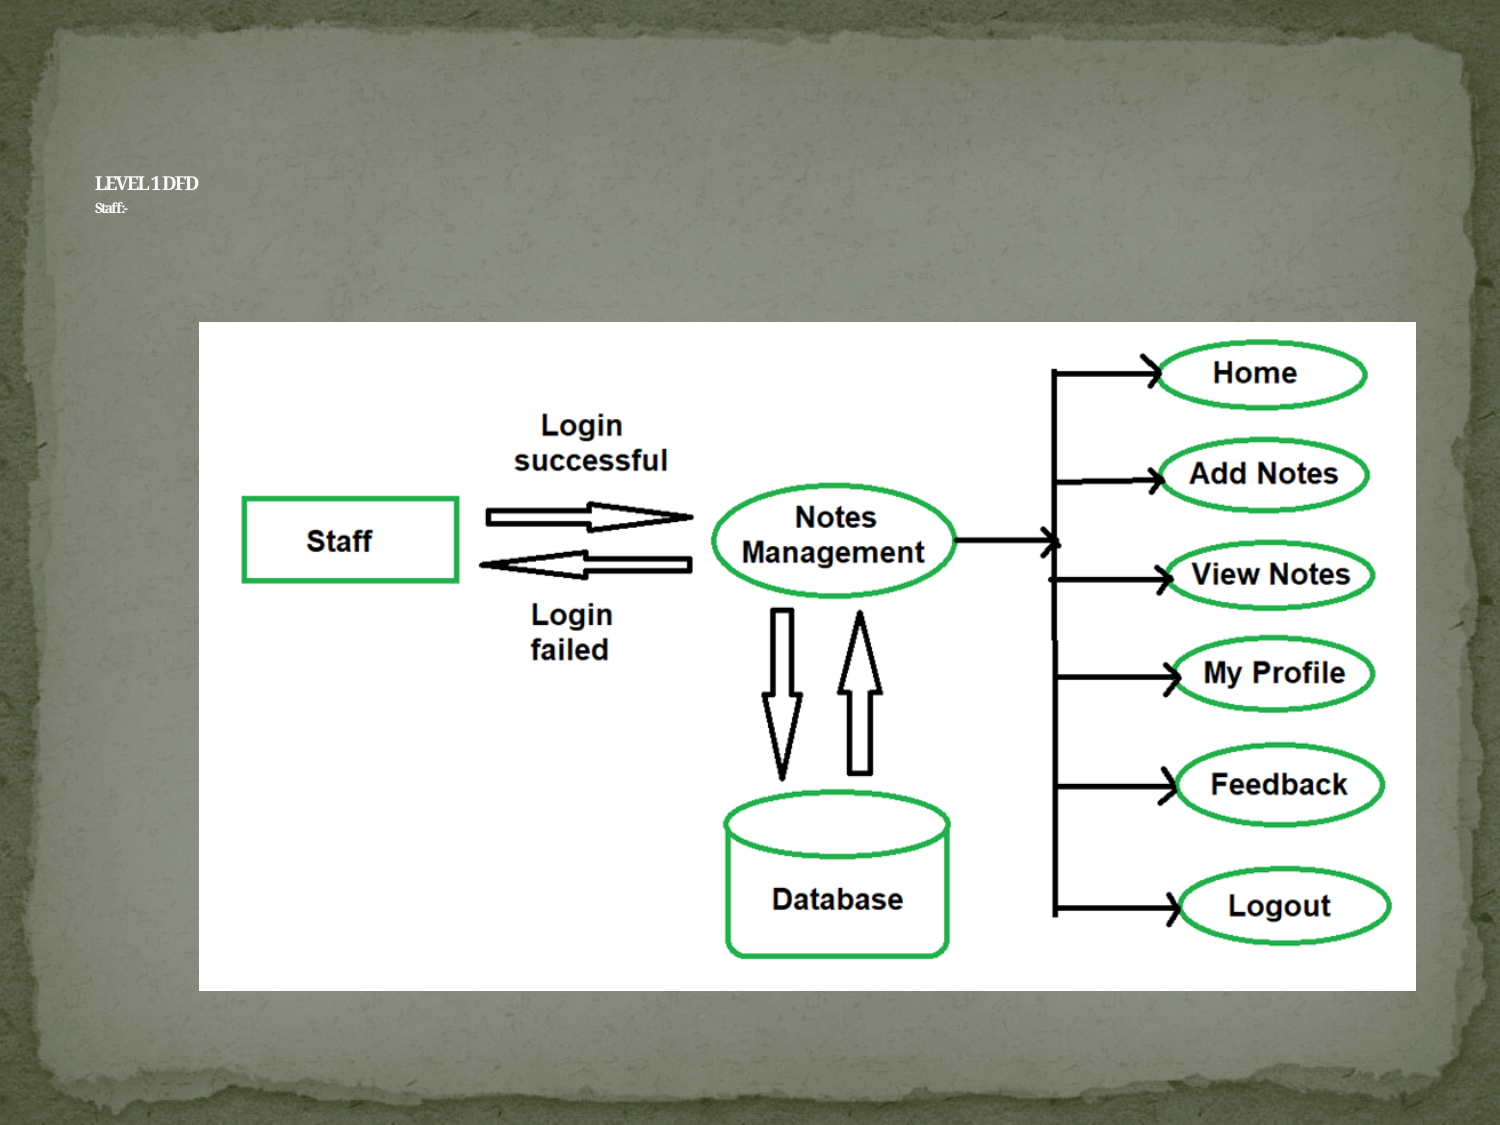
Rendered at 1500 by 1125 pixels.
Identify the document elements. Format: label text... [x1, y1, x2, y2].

title LEVEL 1 DFD Staff :- [74, 24, 1425, 225]
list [201, 324, 1415, 990]
